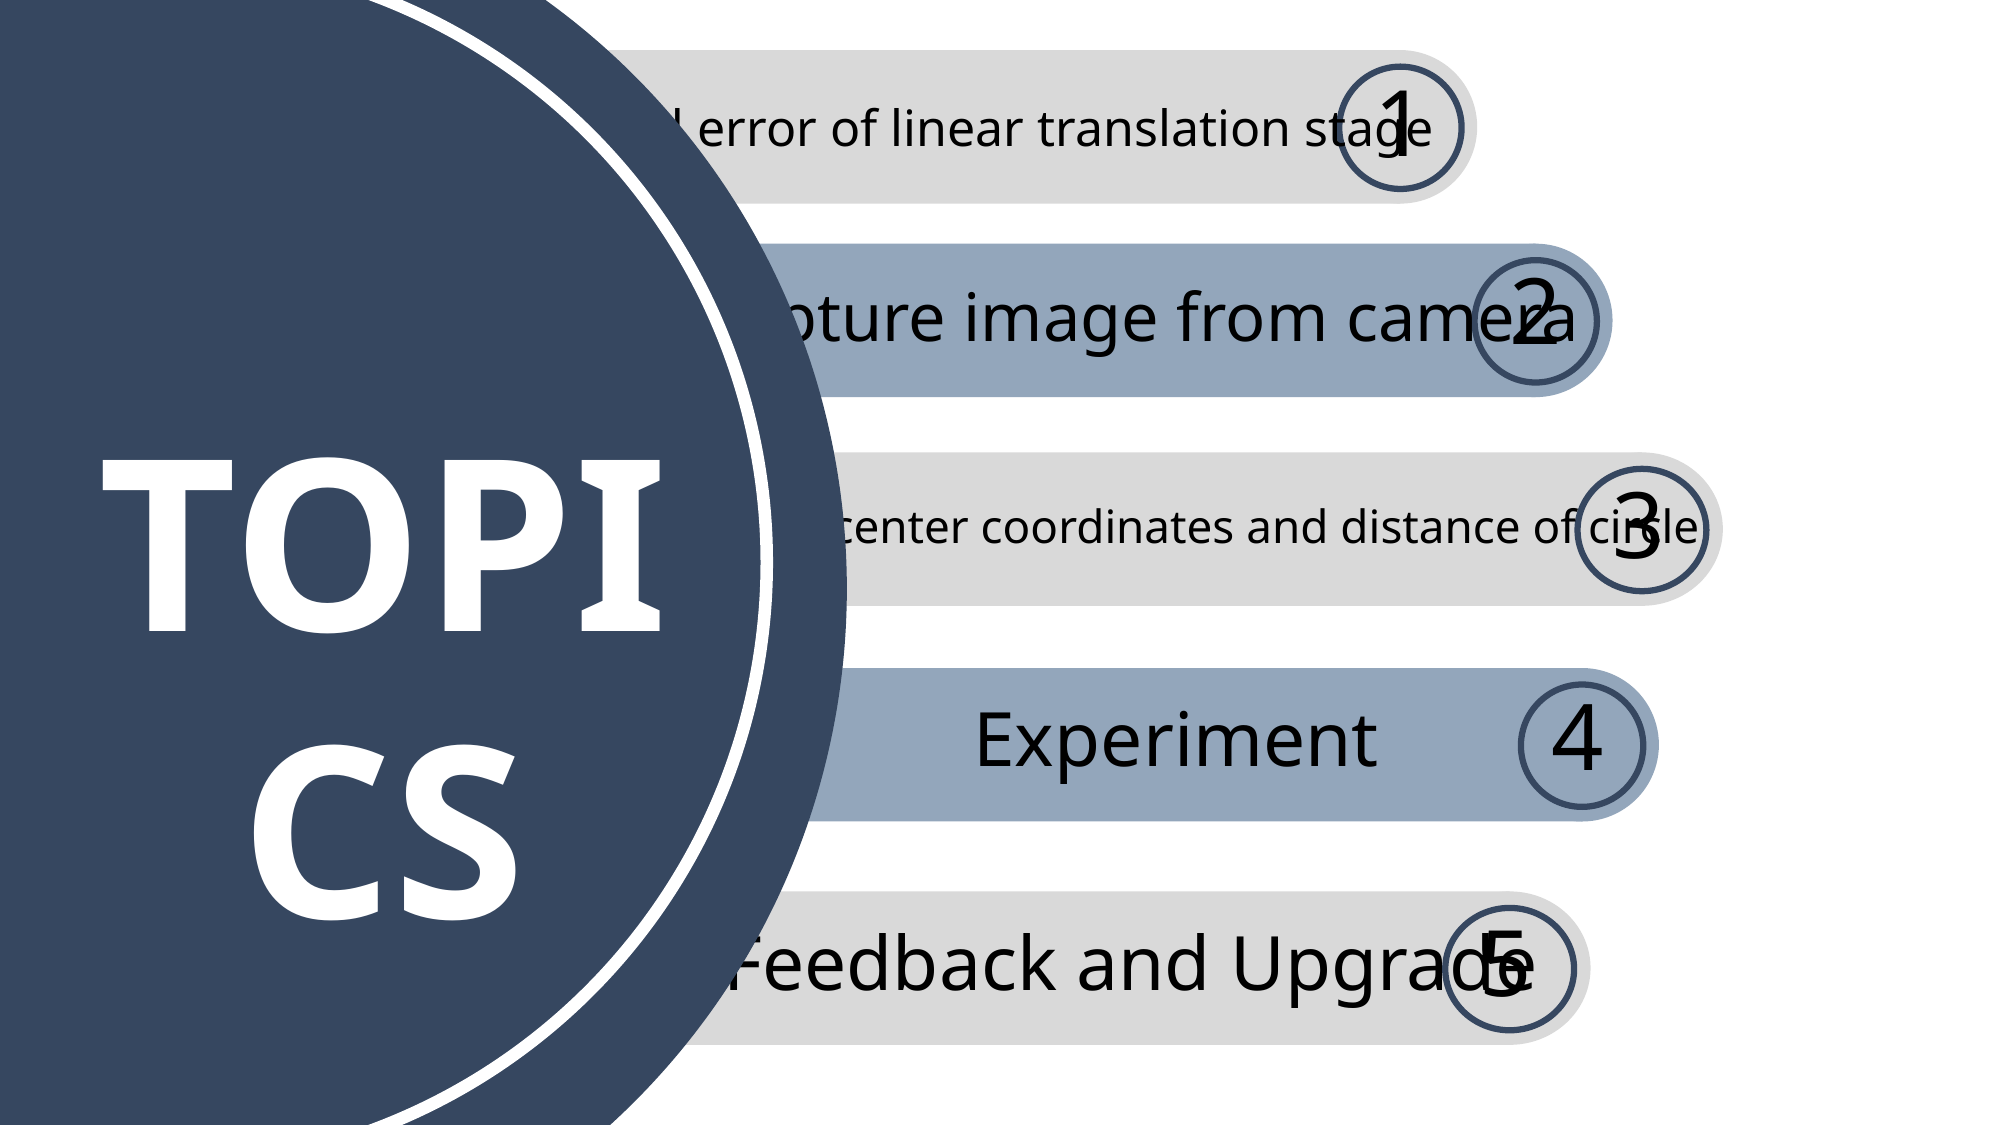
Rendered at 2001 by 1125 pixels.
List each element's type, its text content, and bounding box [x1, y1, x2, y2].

text_box [0, 0, 725, 1125]
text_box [788, 451, 1724, 607]
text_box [725, 243, 1613, 398]
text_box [656, 890, 1592, 1046]
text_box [589, 49, 1478, 205]
text_box [393, 974, 687, 1125]
text_box [393, 0, 609, 130]
text_box [653, 205, 761, 334]
text_box [743, 398, 769, 736]
text_box TOPICS [23, 384, 743, 974]
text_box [771, 667, 1660, 822]
text_box [743, 398, 849, 890]
